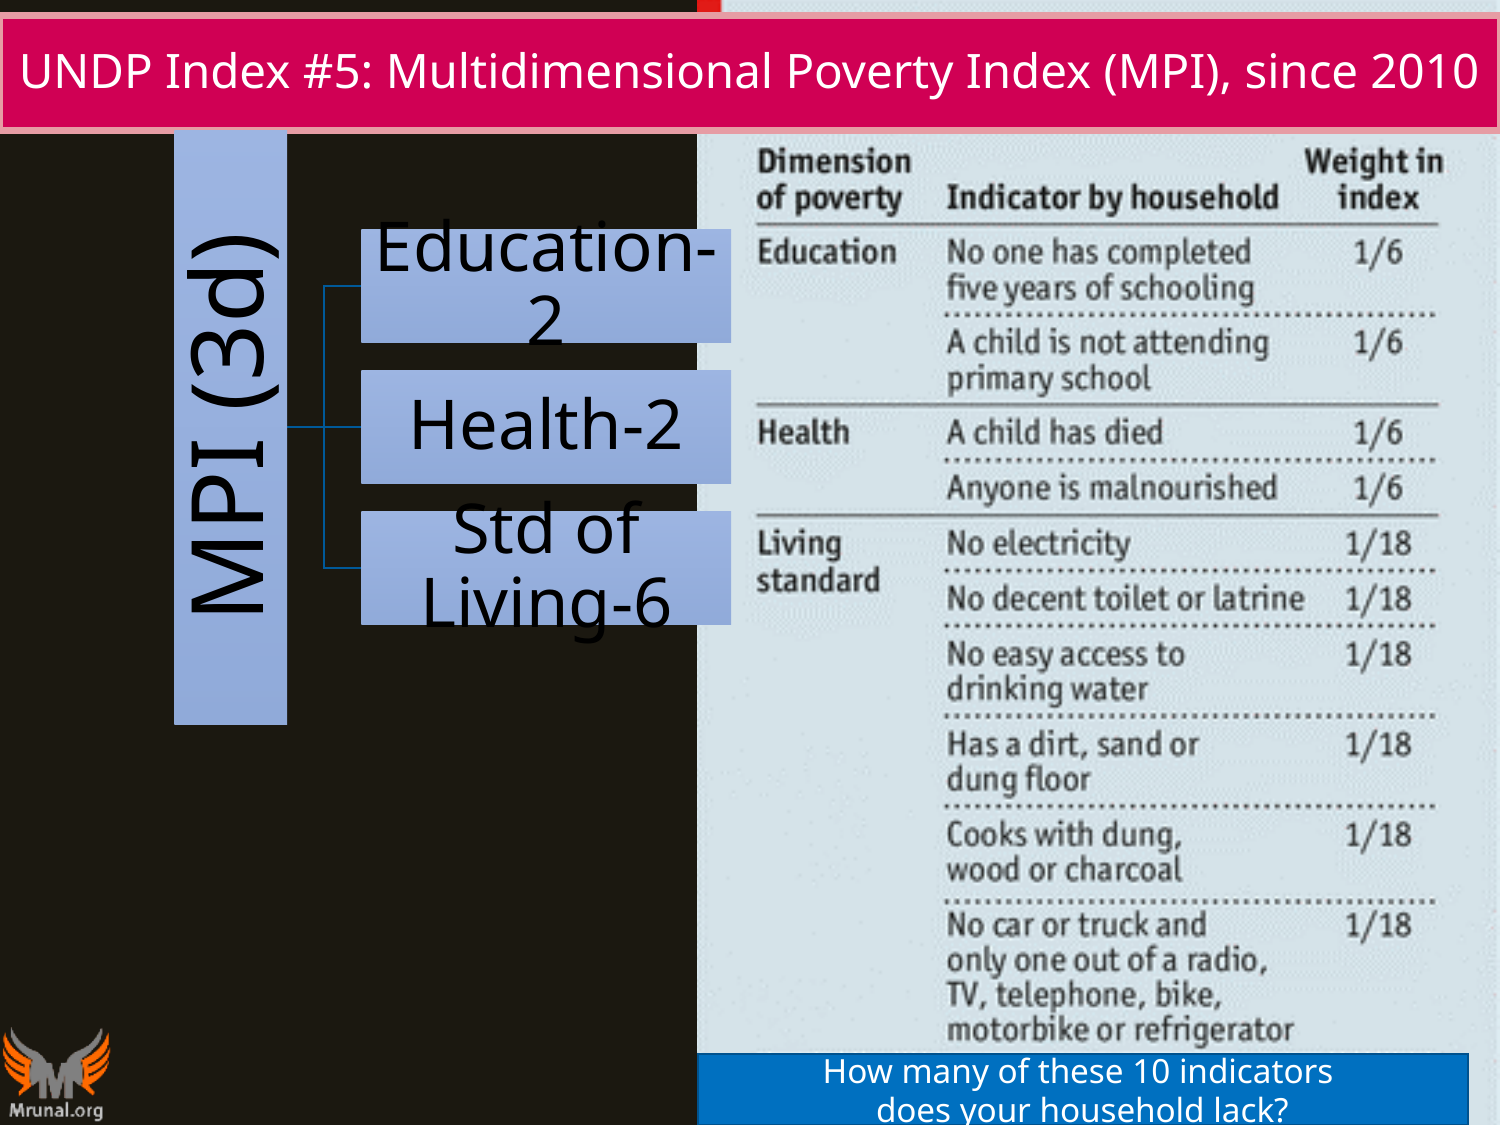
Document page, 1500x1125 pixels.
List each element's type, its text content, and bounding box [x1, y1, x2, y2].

picture [697, 0, 1500, 1125]
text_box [0, 130, 953, 725]
title UNDP Index #5: Multidimensional Poverty Index (MPI), since 2010 [0, 12, 697, 130]
picture [0, 1024, 114, 1125]
